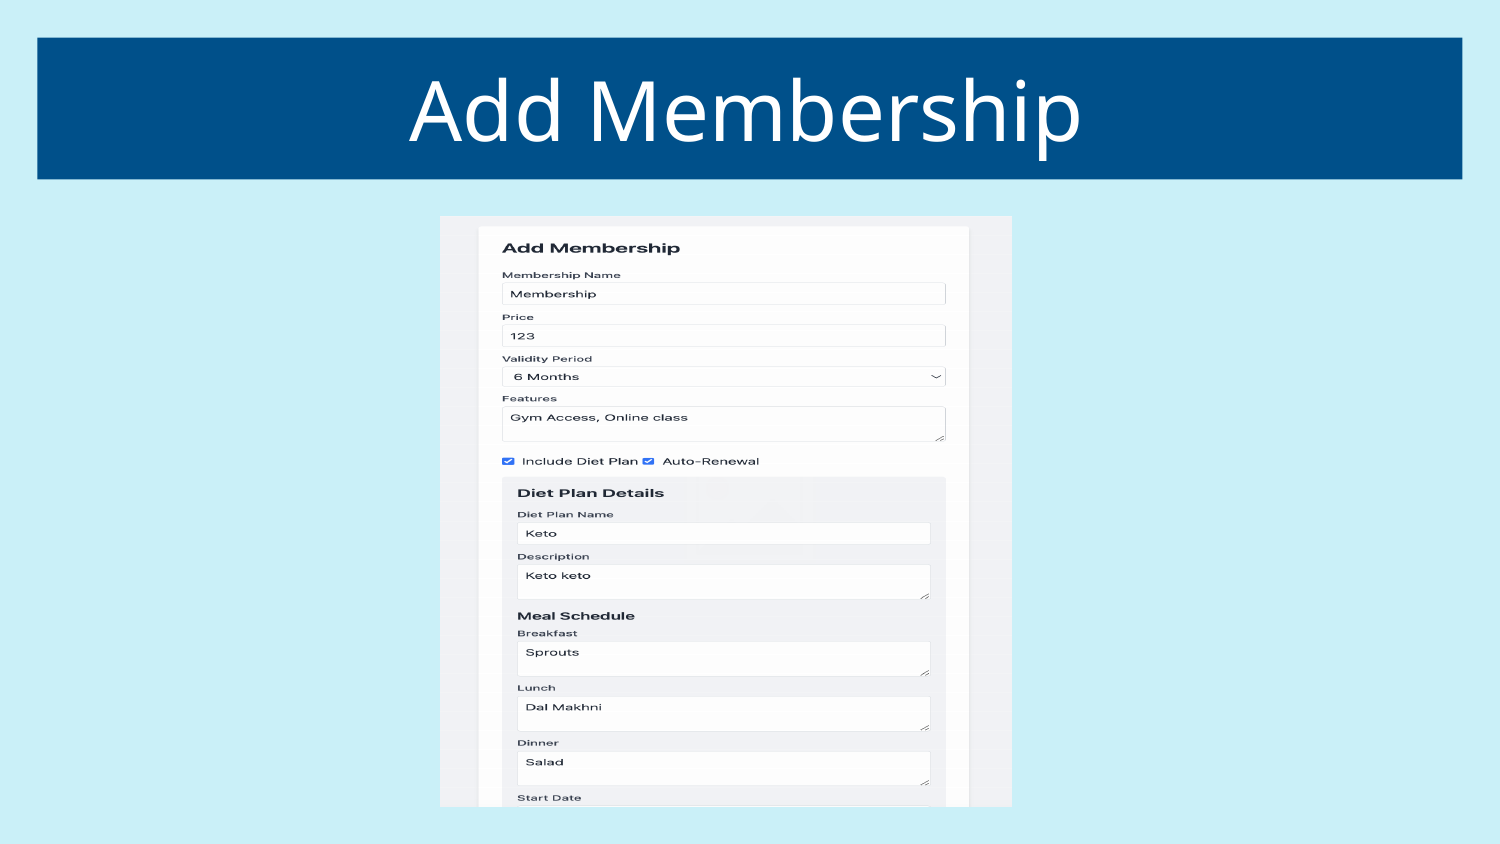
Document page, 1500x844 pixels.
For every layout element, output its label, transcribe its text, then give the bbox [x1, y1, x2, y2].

picture [37, 216, 1463, 807]
title Add Membership [104, 37, 1390, 180]
